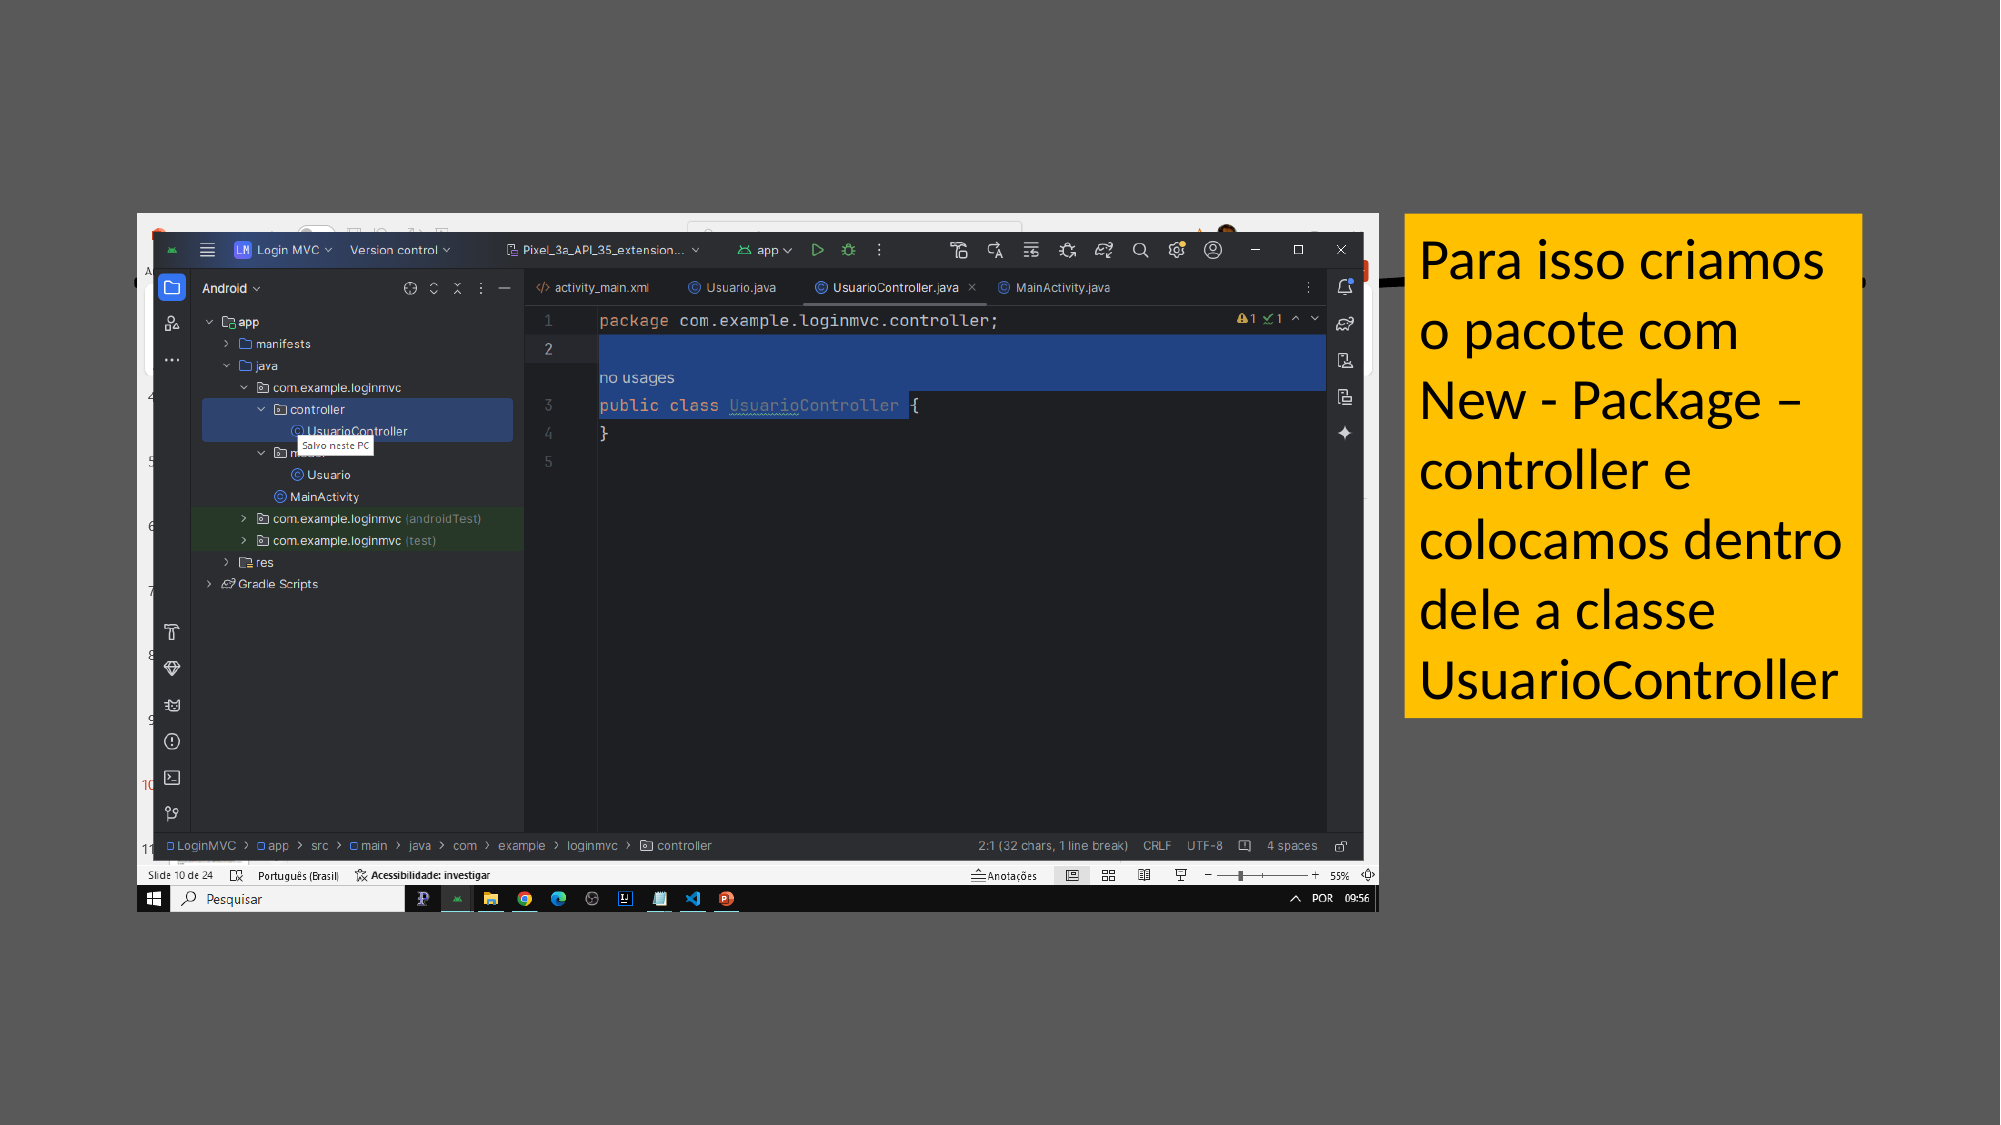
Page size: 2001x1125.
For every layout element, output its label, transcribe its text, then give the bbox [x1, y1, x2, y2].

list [137, 213, 1379, 912]
text_box Para isso criamos o pacote com New - Package – controller e colocamos dentro dele a classe UsuarioController [1404, 213, 1863, 719]
